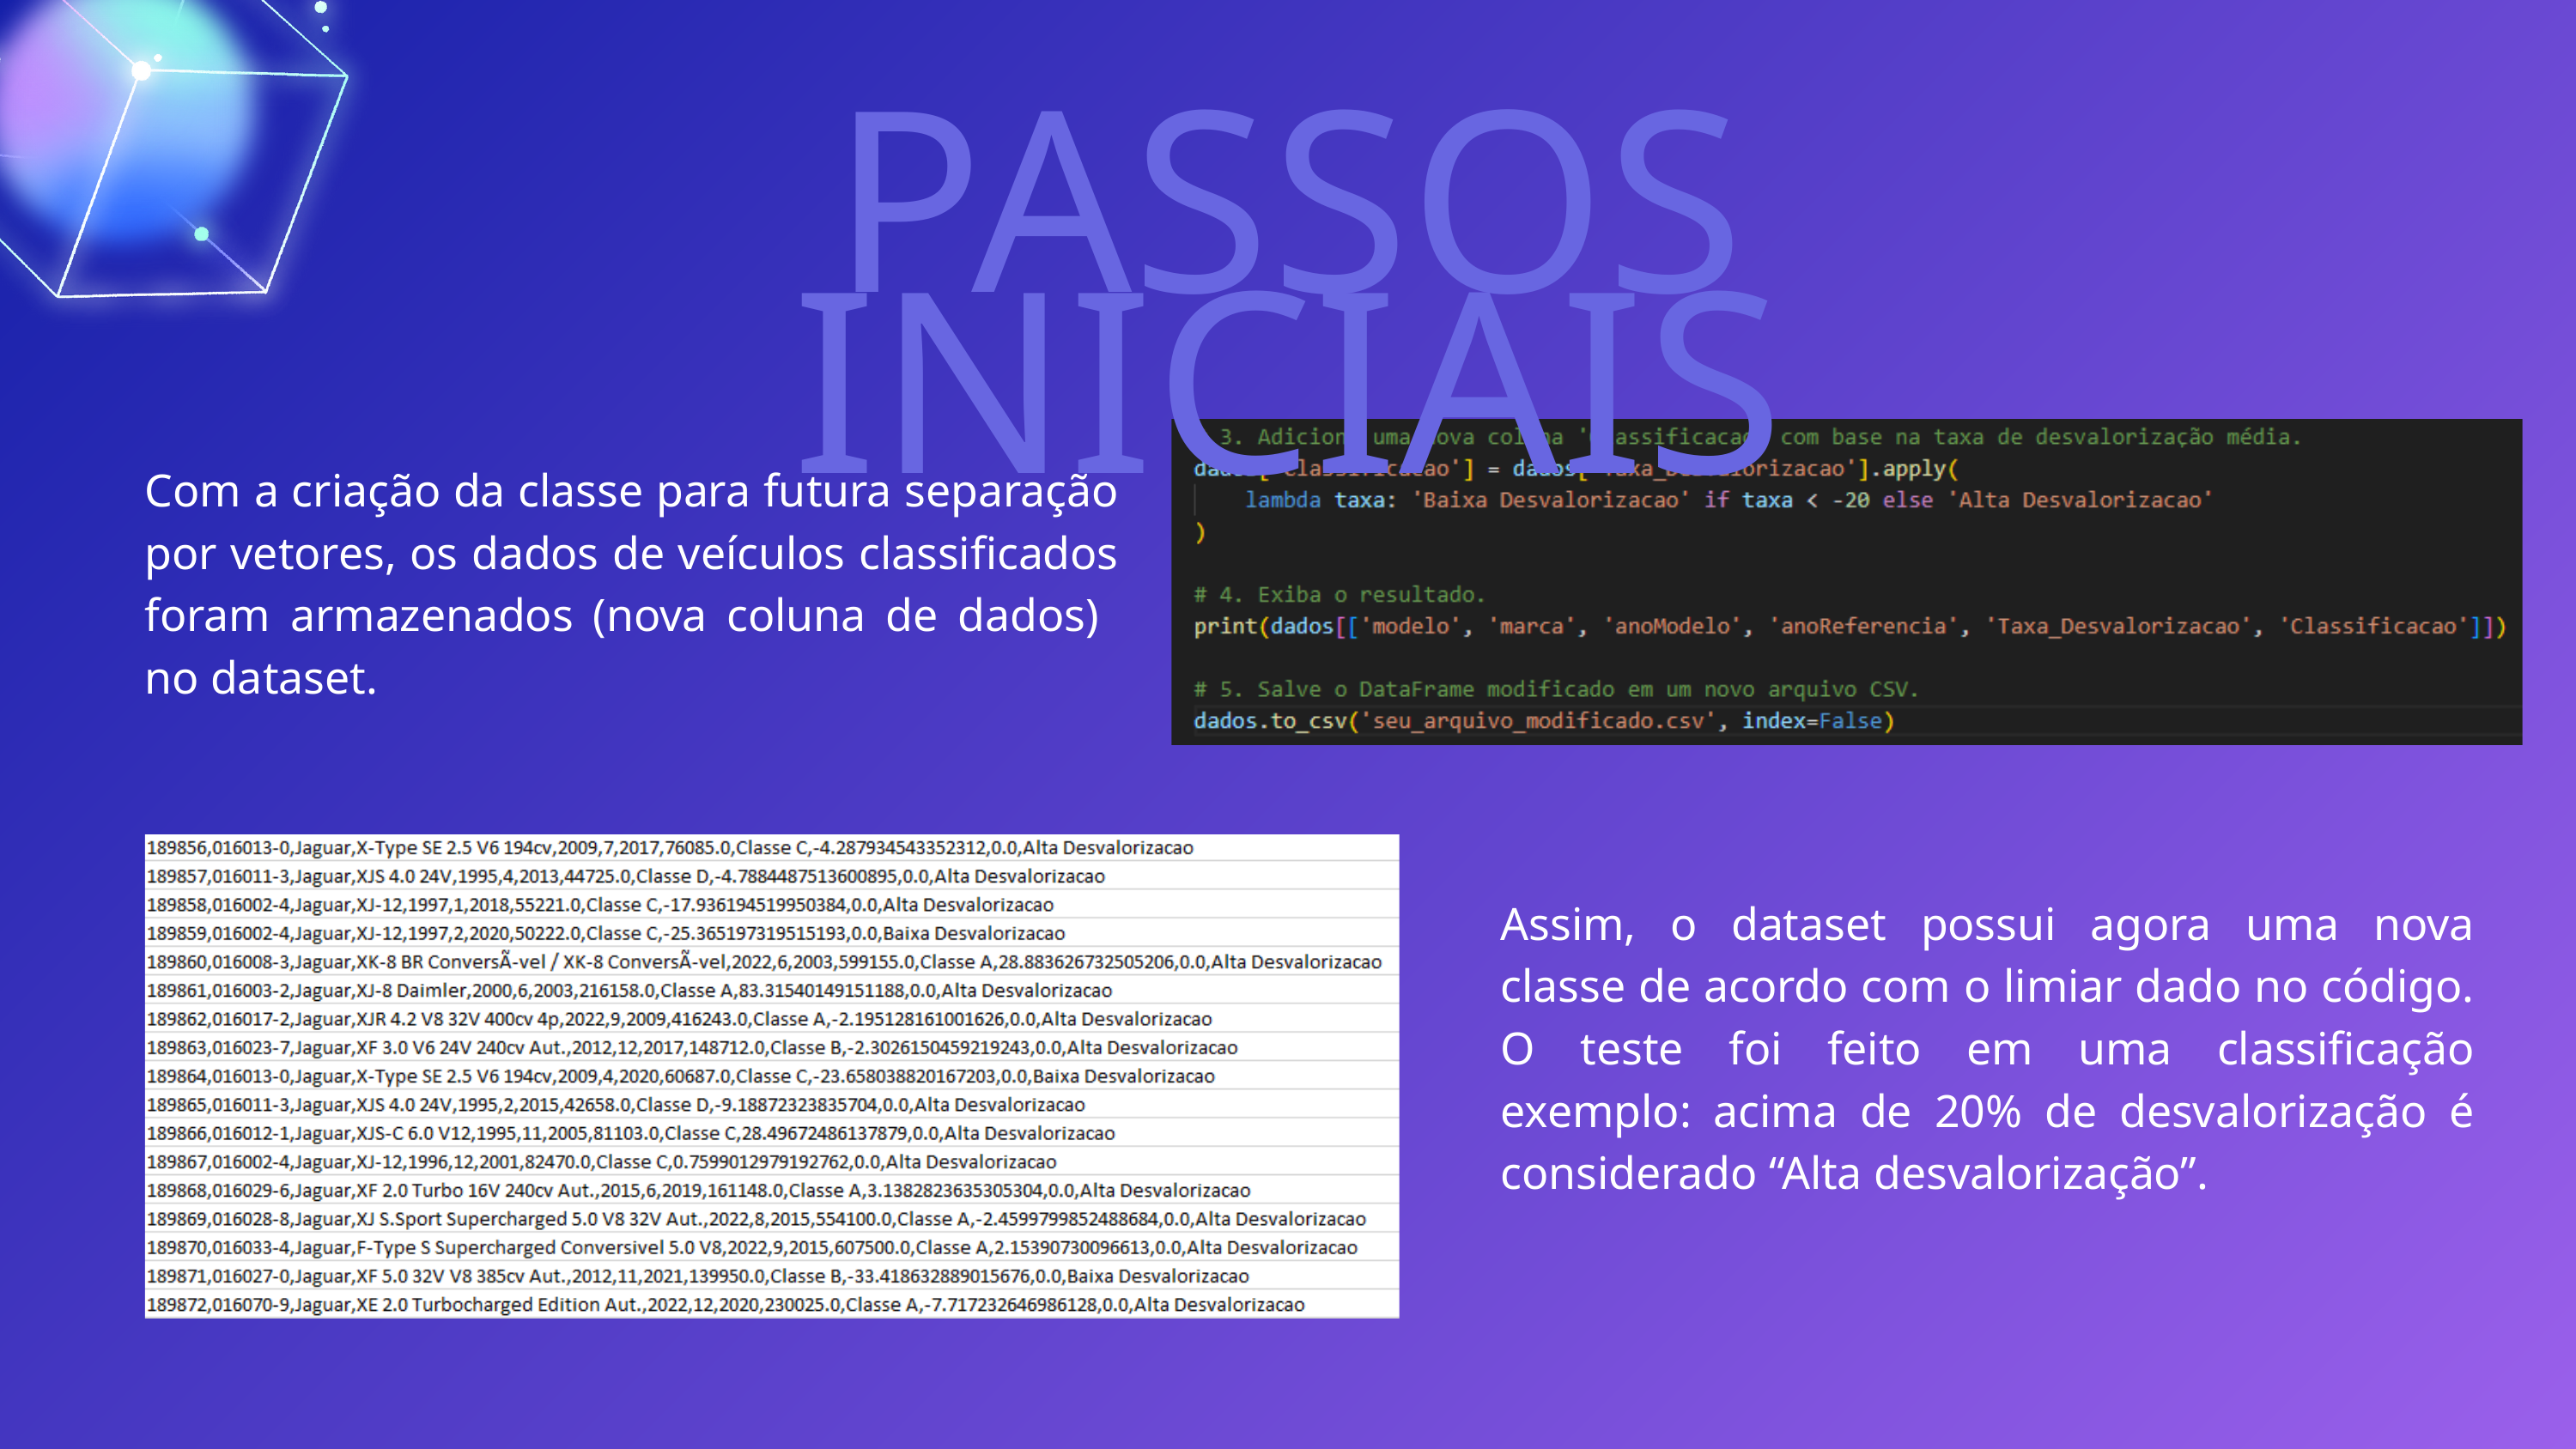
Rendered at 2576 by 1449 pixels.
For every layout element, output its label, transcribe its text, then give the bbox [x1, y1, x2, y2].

text_box [1171, 419, 2523, 746]
text_box PASSOS INICIAIS [682, 161, 1894, 524]
text_box [0, 0, 377, 330]
text_box [144, 834, 1400, 1319]
text_box Com a criação da classe para futura separação por vetores, os dados de veículos classificados foram armazenados (nova coluna de dados) no dataset. [144, 453, 1120, 703]
text_box Assim, o dataset possui agora uma nova classe de acordo com o limiar dado no código. O teste foi feito em uma classificação exemplo: acima de 20% de desvalorização é considerado “Alta desvalorização”. [1500, 887, 2476, 1199]
